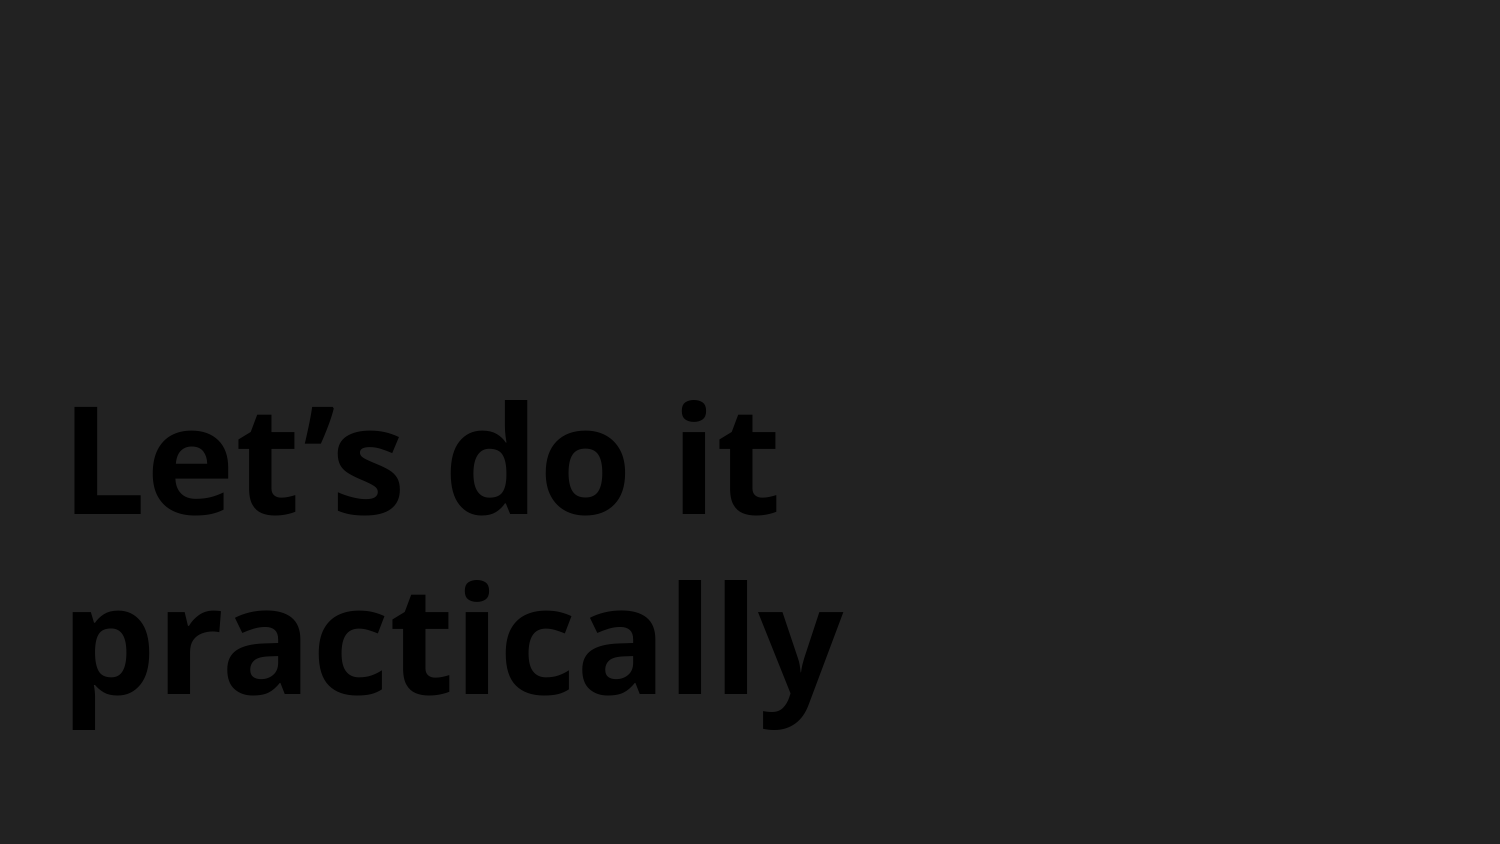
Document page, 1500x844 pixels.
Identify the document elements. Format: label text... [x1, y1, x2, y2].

title Let’s do it practically [46, 349, 1454, 741]
